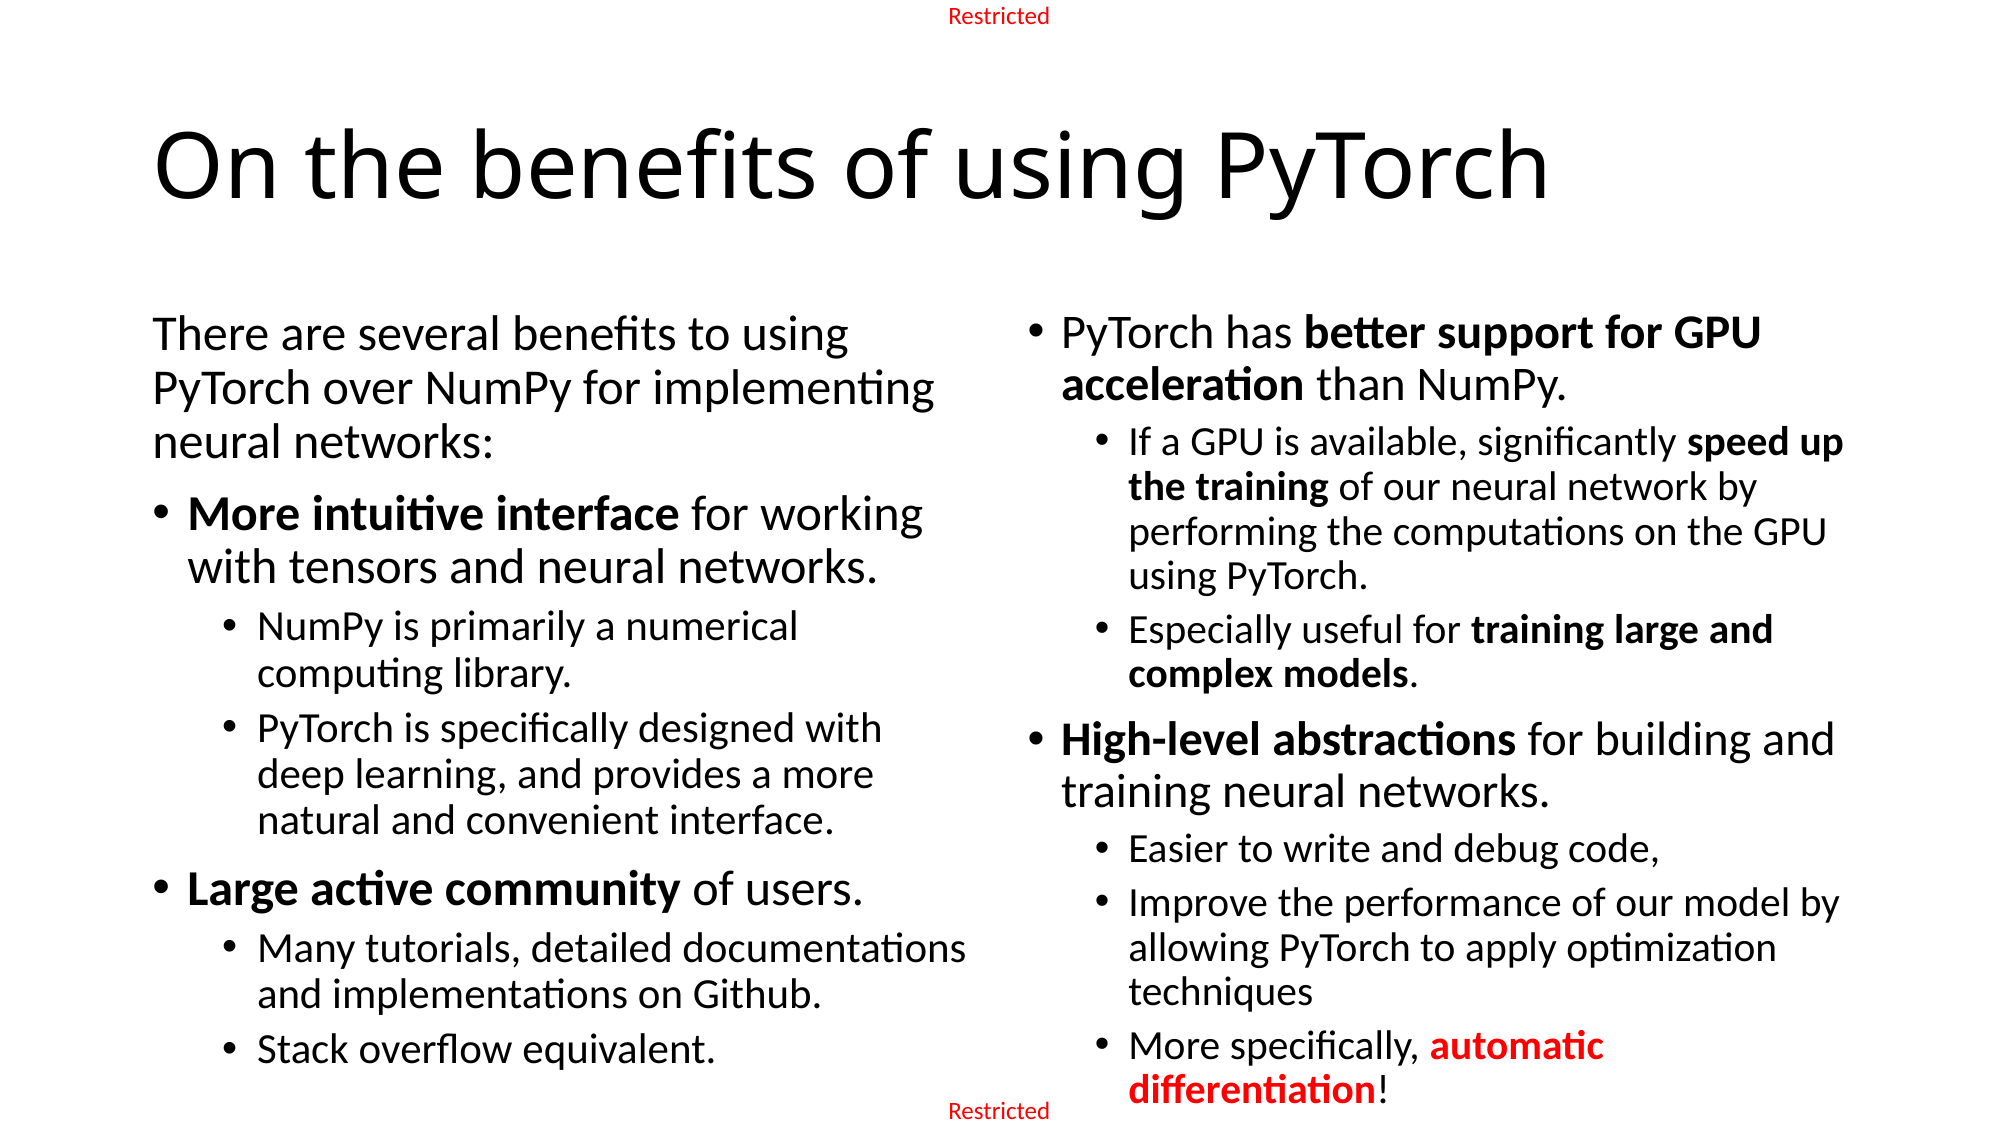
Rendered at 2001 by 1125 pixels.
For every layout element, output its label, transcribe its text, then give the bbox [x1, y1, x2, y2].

title On the benefits of using PyTorch [137, 59, 1863, 278]
list PyTorch has better support for GPU acceleration than NumPy. If a GPU is available, significantly speed up the training of our neural network by performing the computations on the GPU using PyTorch. Especially useful for training large and complex models. High-level abstractions for building and training neural networks. Easier to write and debug code, Improve the performance of our model by allowing PyTorch to apply optimization techniques More specifically, automatic differentiation! [1012, 299, 1863, 1125]
list There are several benefits to using PyTorch over NumPy for implementing neural networks: More intuitive interface for working with tensors and neural networks. NumPy is primarily a numerical computing library. PyTorch is specifically designed with deep learning, and provides a more natural and convenient interface. Large active community of users. Many tutorials, detailed documentations and implementations on Github. Stack overflow equivalent. [137, 299, 988, 1125]
